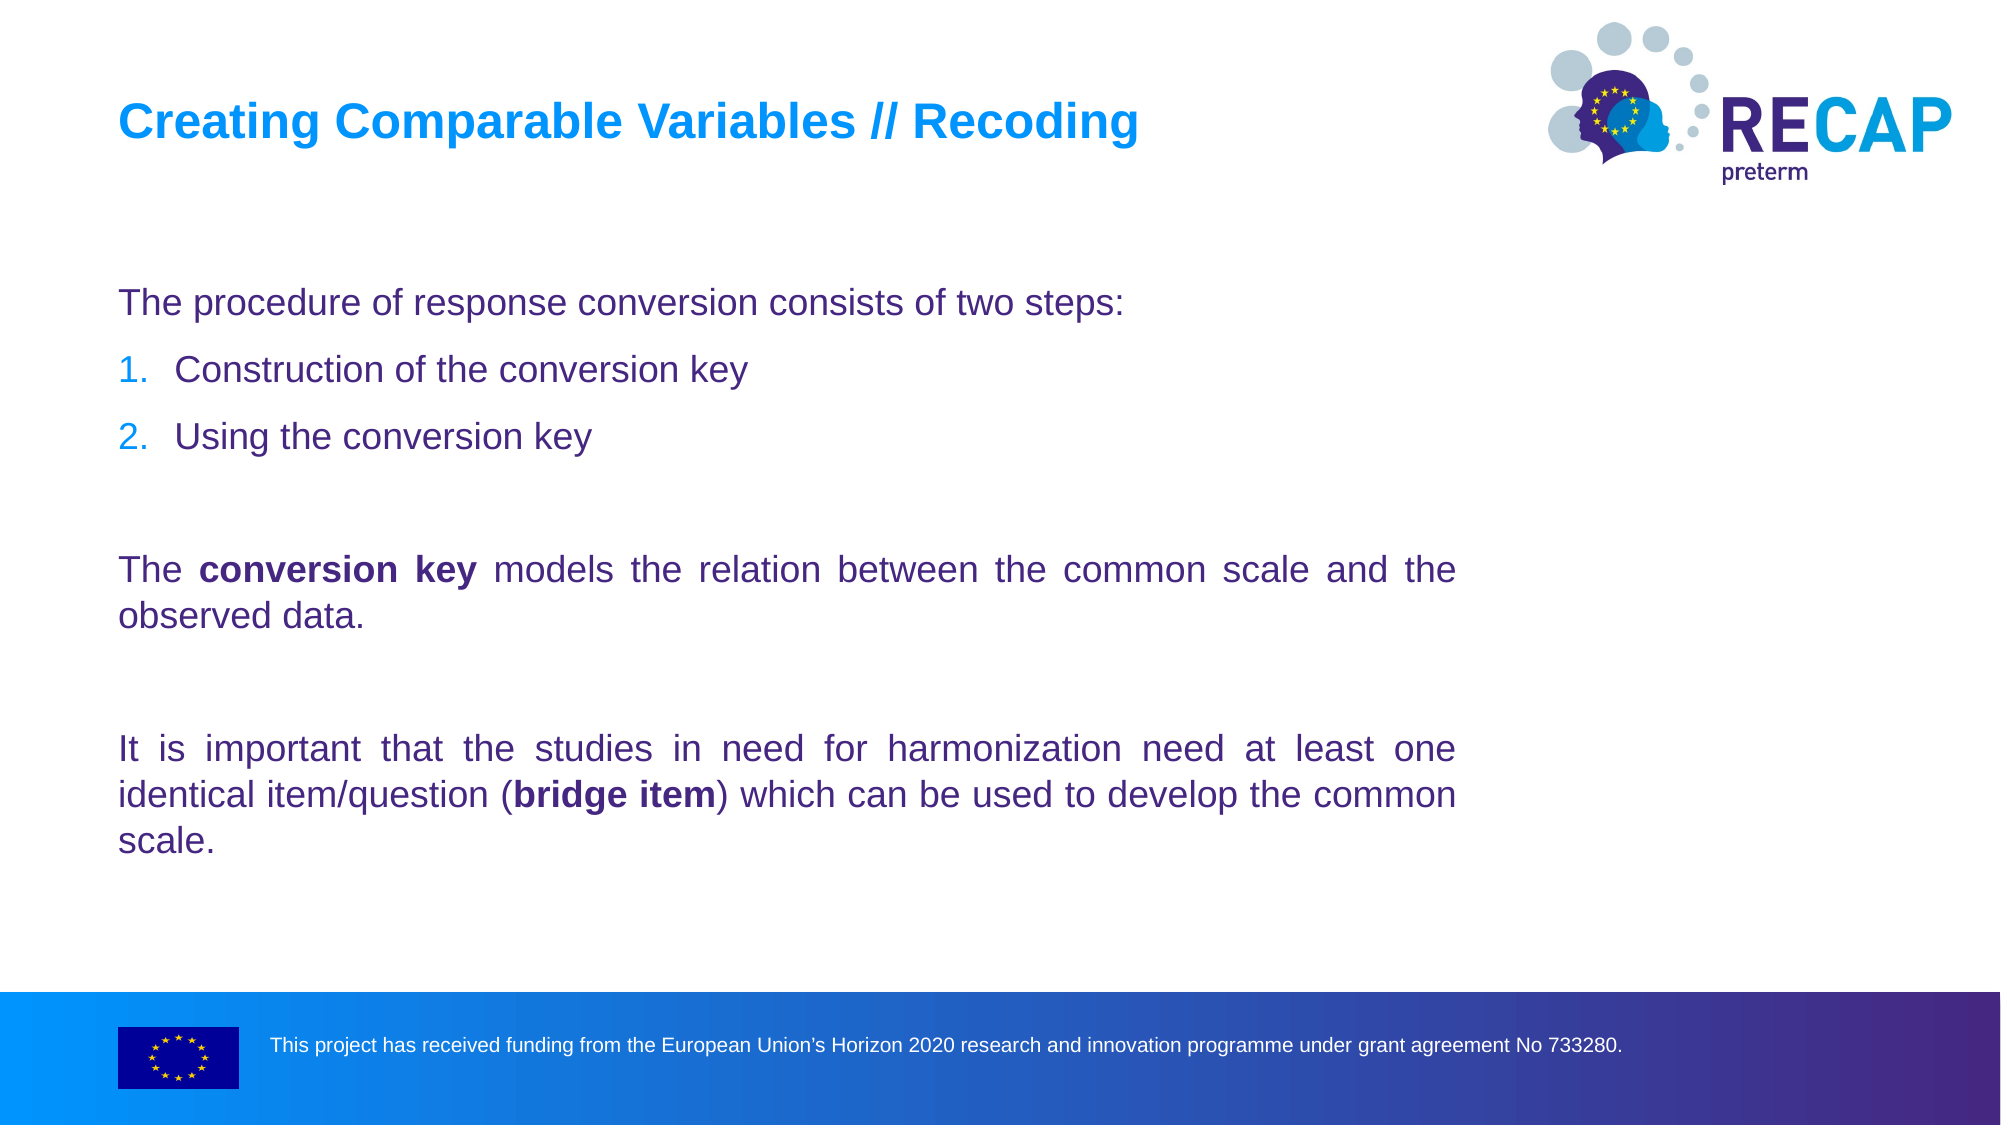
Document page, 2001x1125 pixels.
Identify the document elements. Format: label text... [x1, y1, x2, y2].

picture [1547, 22, 1953, 185]
list The procedure of response conversion consists of two steps: Construction of the conversion key Using the conversion key The conversion key models the relation between the common scale and the observed data. It is important that the studies in need for harmonization need at least one identical item/question (bridge item) which can be used to develop the common scale. [118, 277, 1457, 928]
title Creating Comparable Variables // Recoding [118, 88, 1592, 237]
picture [118, 1027, 239, 1089]
